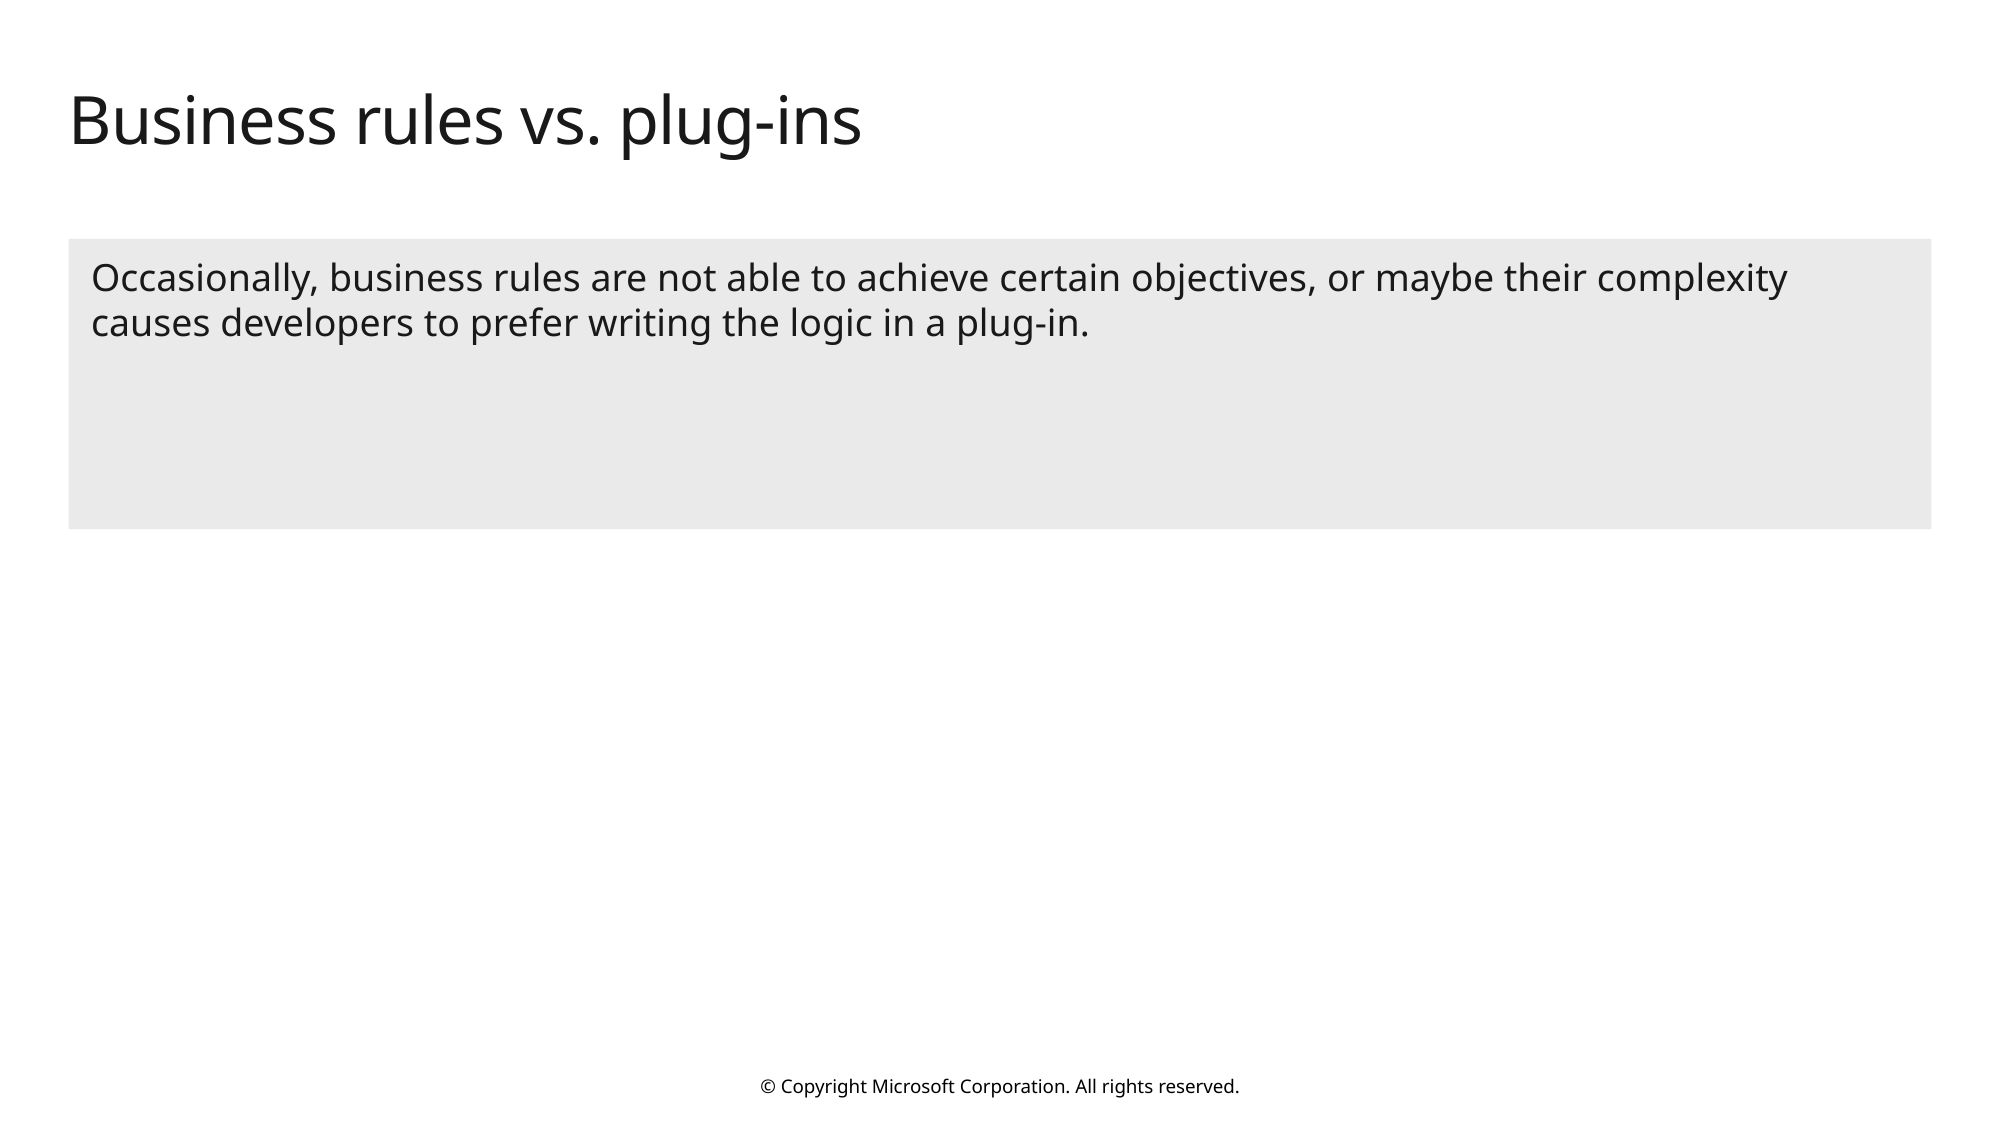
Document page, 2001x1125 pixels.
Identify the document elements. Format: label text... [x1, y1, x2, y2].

list Occasionally, business rules are not able to achieve certain objectives, or maybe their complexity causes developers to prefer writing the logic in a plug-in. [68, 238, 1932, 530]
title Business rules vs. plug-ins [68, 72, 1932, 192]
